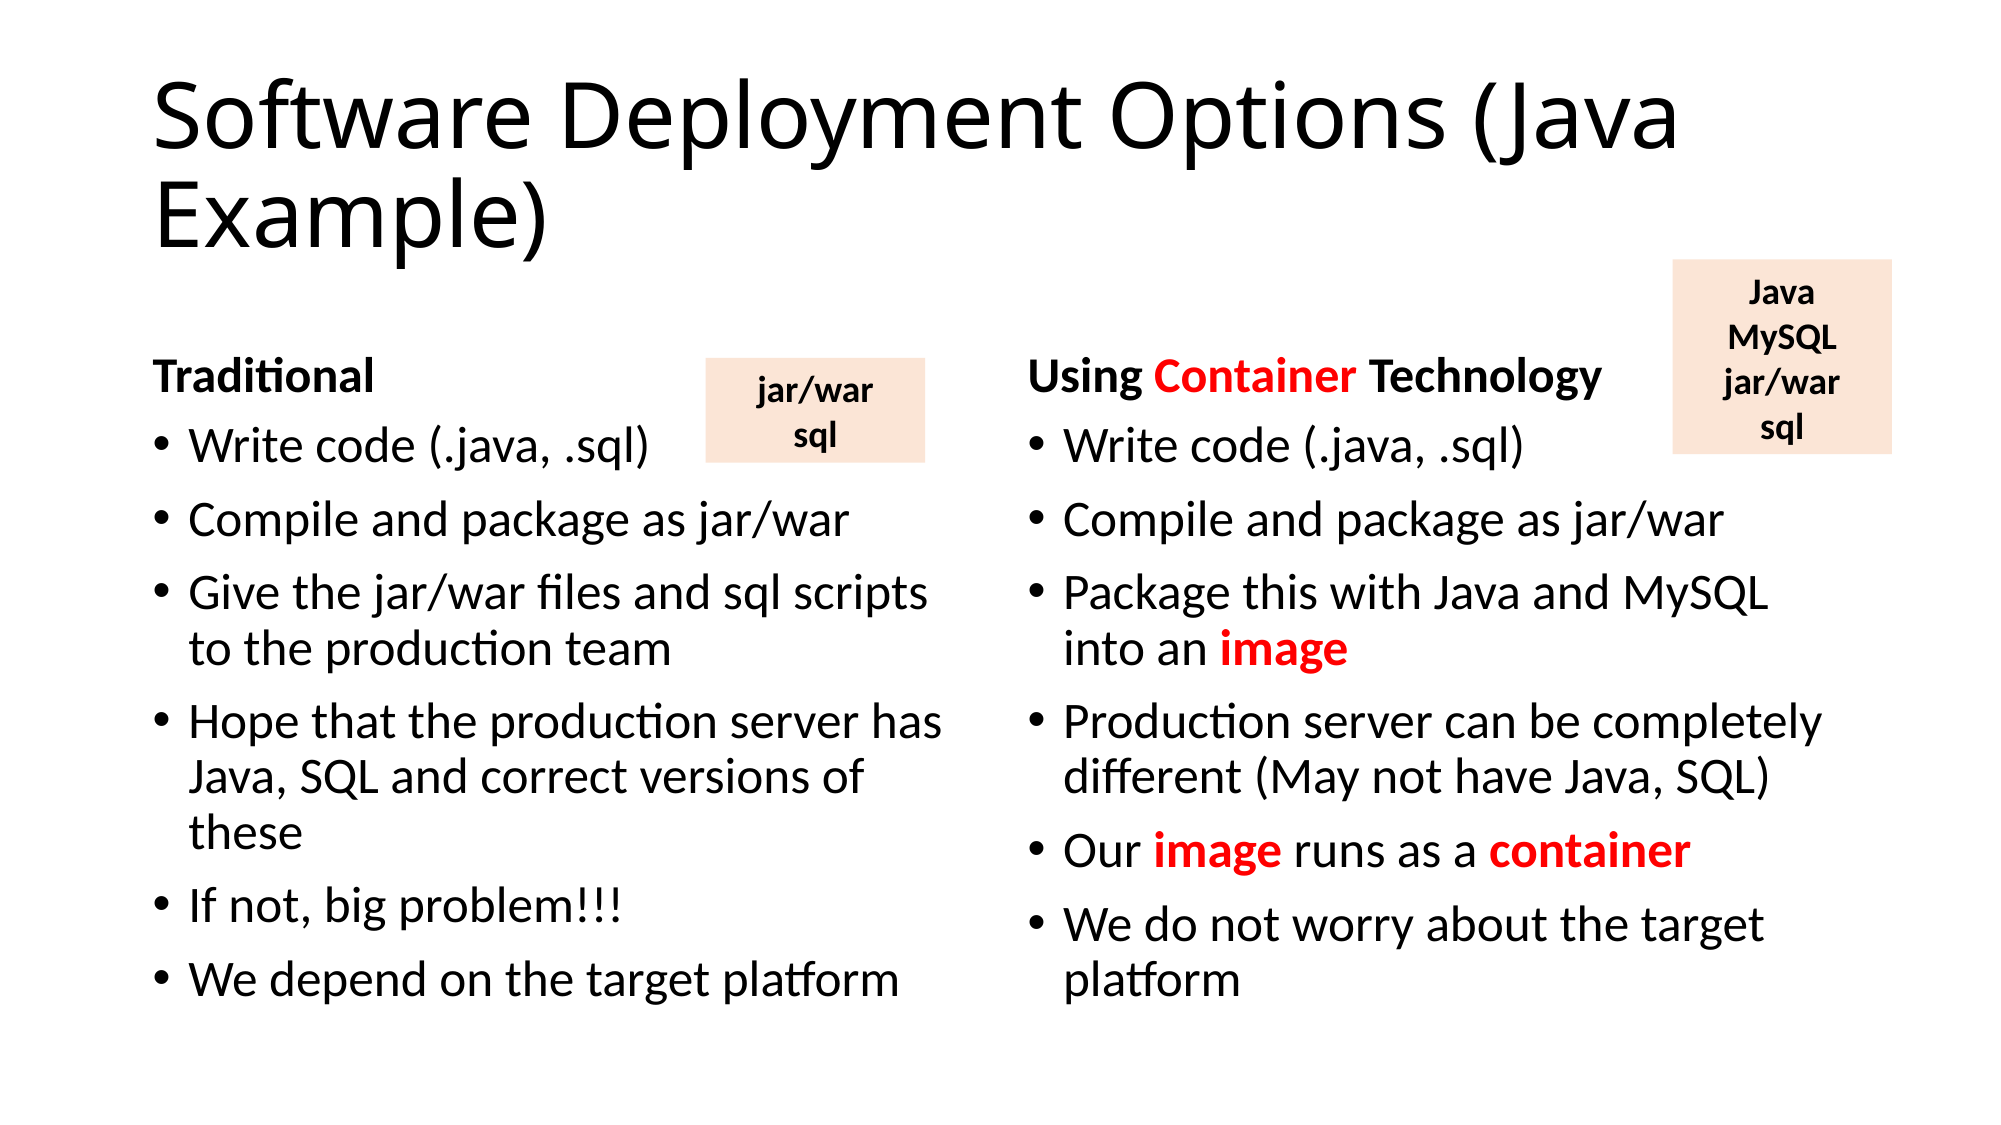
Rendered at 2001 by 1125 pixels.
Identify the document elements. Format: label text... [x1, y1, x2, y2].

list Write code (.java, .sql) Compile and package as jar/war Give the jar/war files and sql scripts to the production team Hope that the production server has Java, SQL and correct versions of these If not, big problem!!! We depend on the target platform [137, 410, 984, 1016]
text_box jar/war sql [705, 357, 926, 463]
list Using Container Technology [1012, 275, 1672, 410]
text_box Java MySQL jar/war sql [1672, 259, 1892, 455]
list Write code (.java, .sql) Compile and package as jar/war Package this with Java and MySQL into an image Production server can be completely different (May not have Java, SQL) Our image runs as a container We do not worry about the target platform [1012, 410, 1863, 1016]
title Software Deployment Options (Java Example) [137, 59, 1863, 278]
list Traditional [137, 275, 984, 410]
